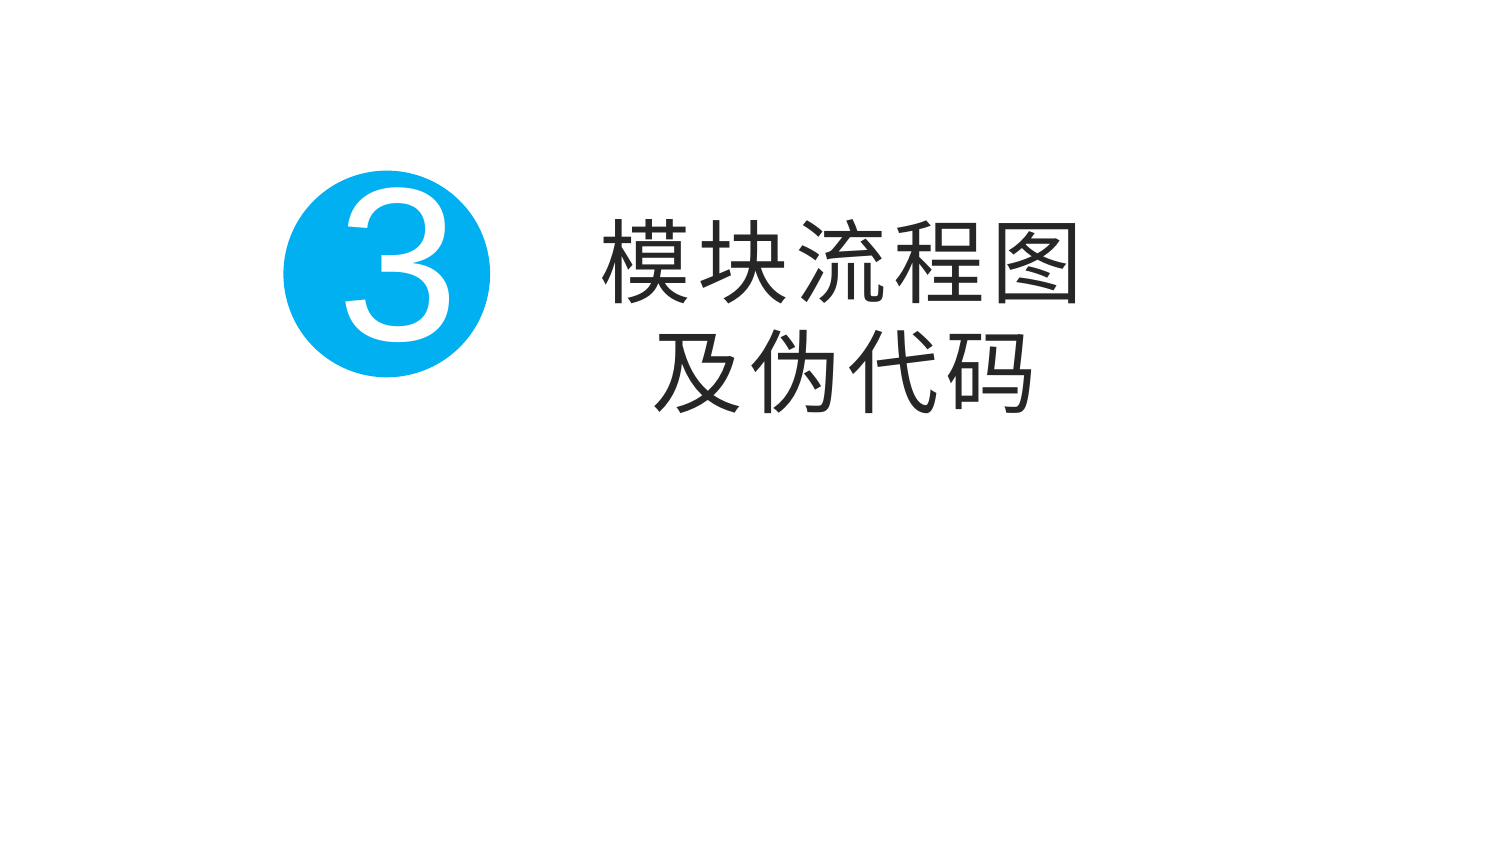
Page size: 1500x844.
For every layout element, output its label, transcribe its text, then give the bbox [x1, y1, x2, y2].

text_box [283, 114, 491, 396]
text_box 模块流程图及伪代码 [549, 197, 1141, 432]
